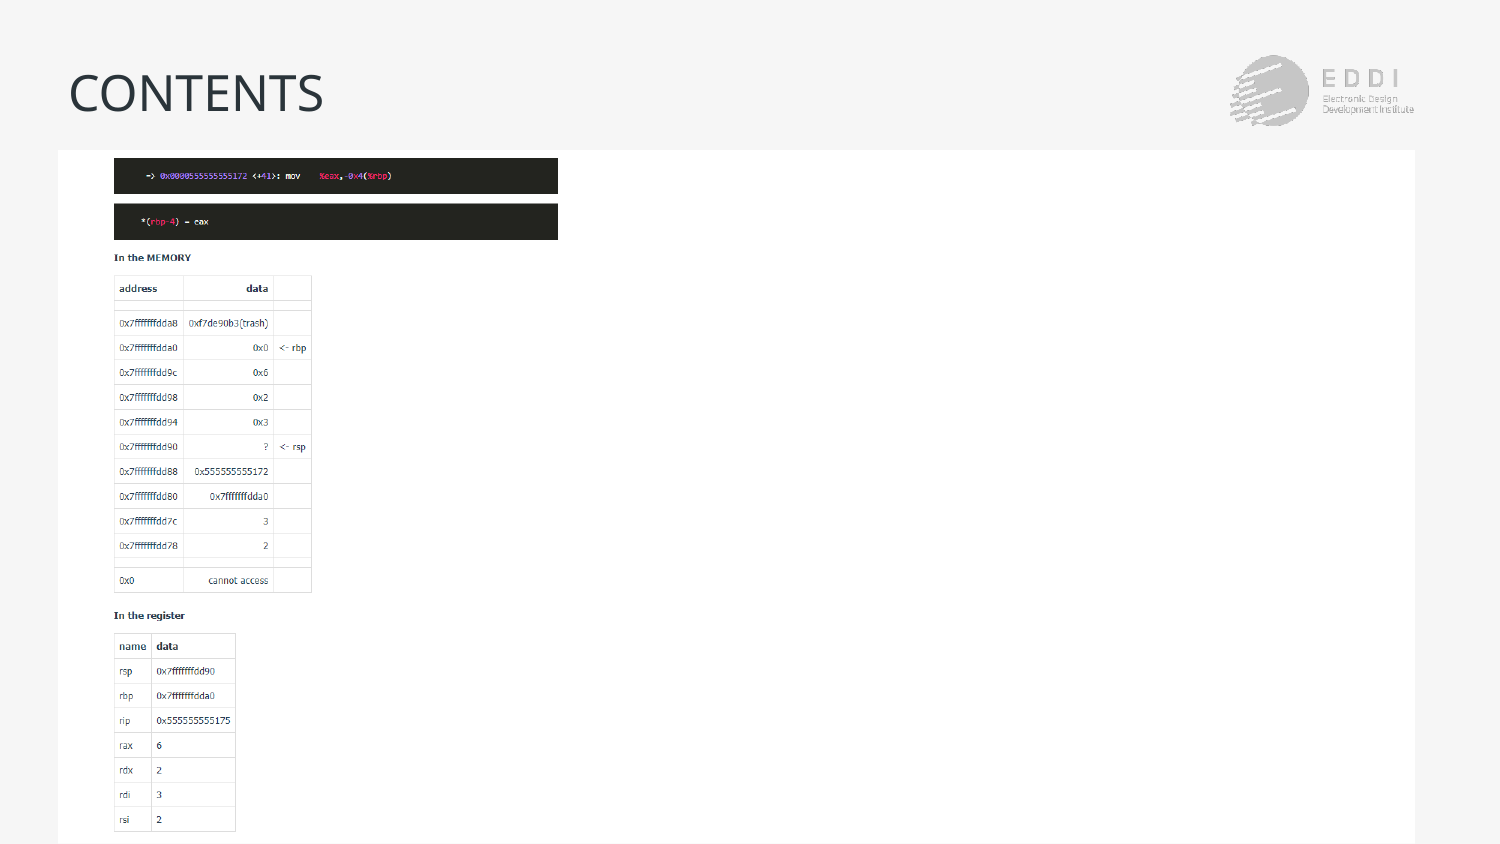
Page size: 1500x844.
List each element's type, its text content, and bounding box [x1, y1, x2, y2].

picture [1226, 0, 1417, 186]
picture [100, 149, 559, 836]
title CONTENTS [53, 32, 951, 151]
